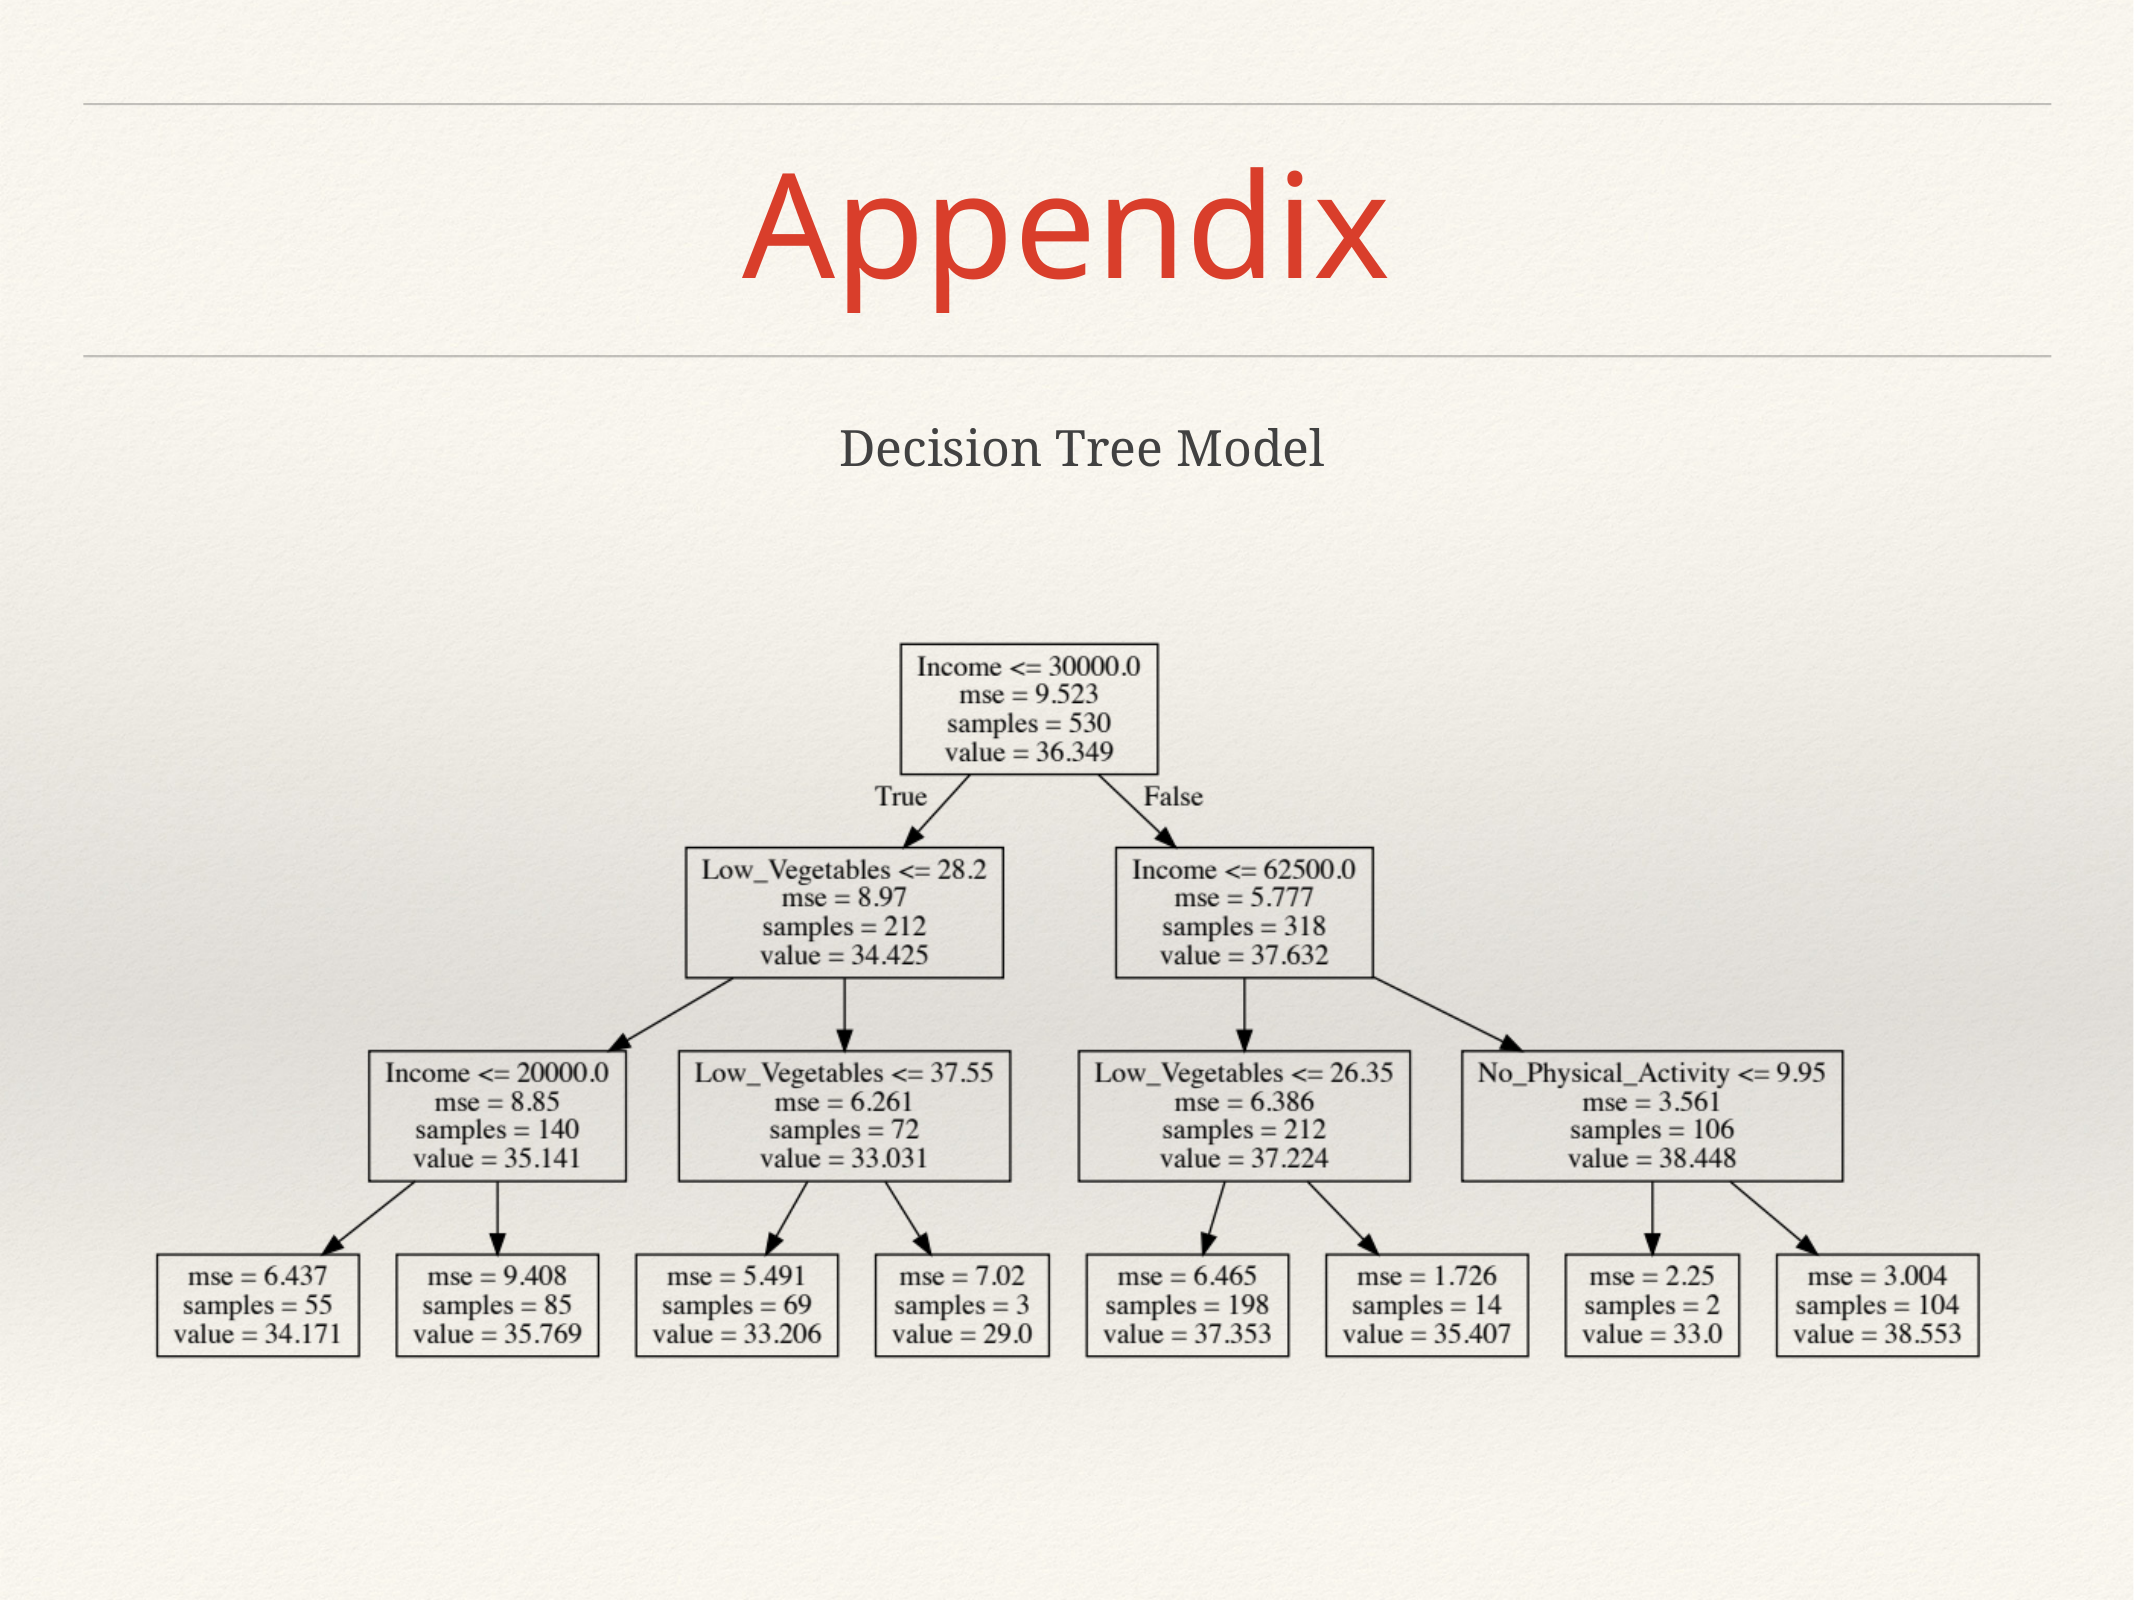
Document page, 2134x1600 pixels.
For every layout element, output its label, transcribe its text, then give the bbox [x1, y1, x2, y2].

picture [0, 0, 2134, 1600]
text_box Decision Tree Model [114, 408, 2050, 485]
title Appendix [82, 130, 2051, 332]
